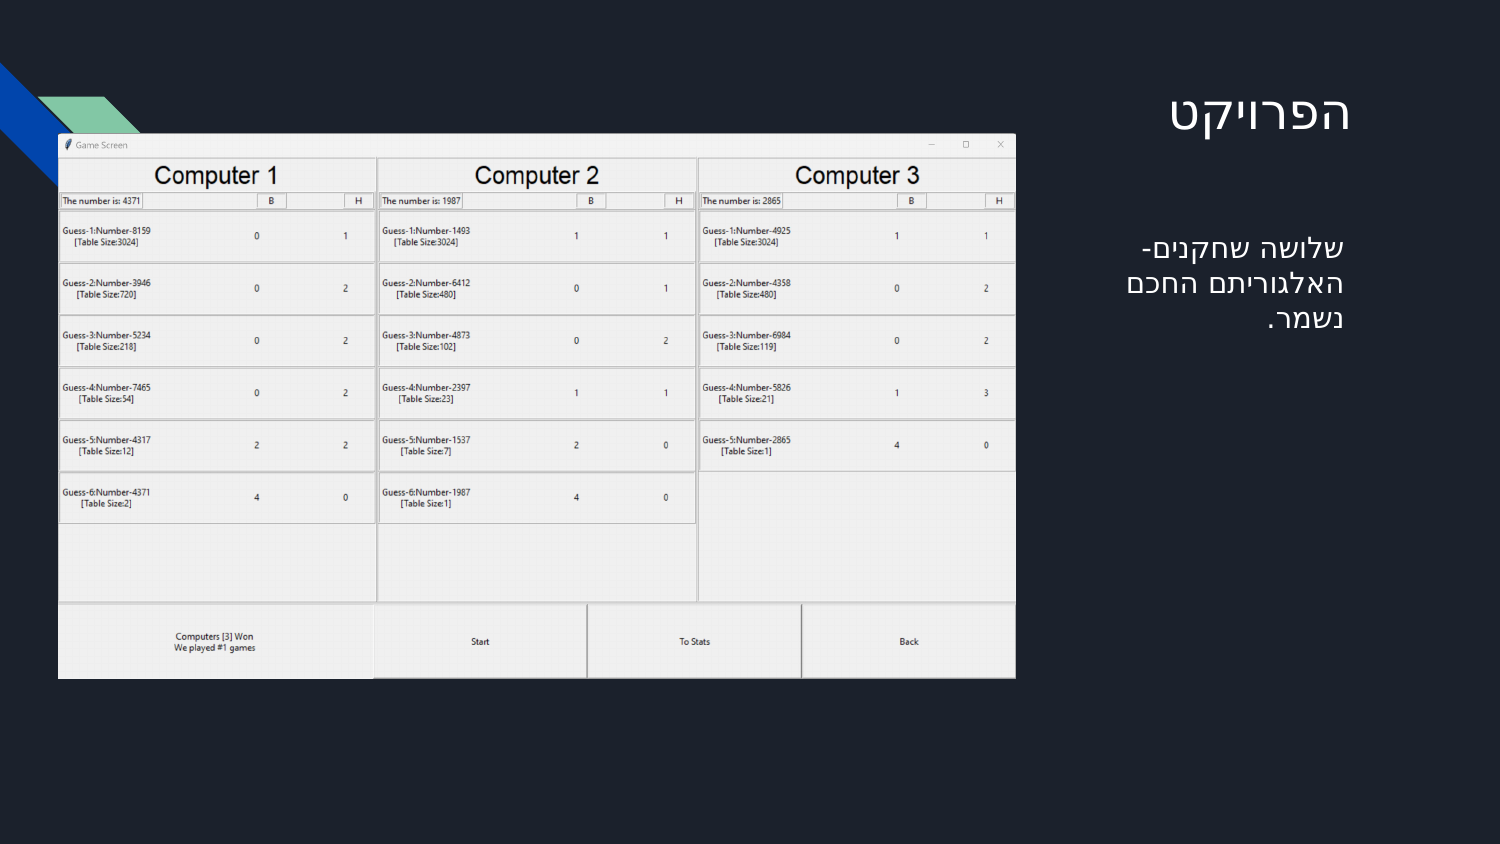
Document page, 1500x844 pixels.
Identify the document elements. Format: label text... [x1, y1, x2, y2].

picture [57, 133, 1017, 679]
text_box שלושה שחקנים- האלגוריתם החכם נשמר. [1081, 214, 1360, 350]
title הפרויקט [212, 64, 1368, 215]
